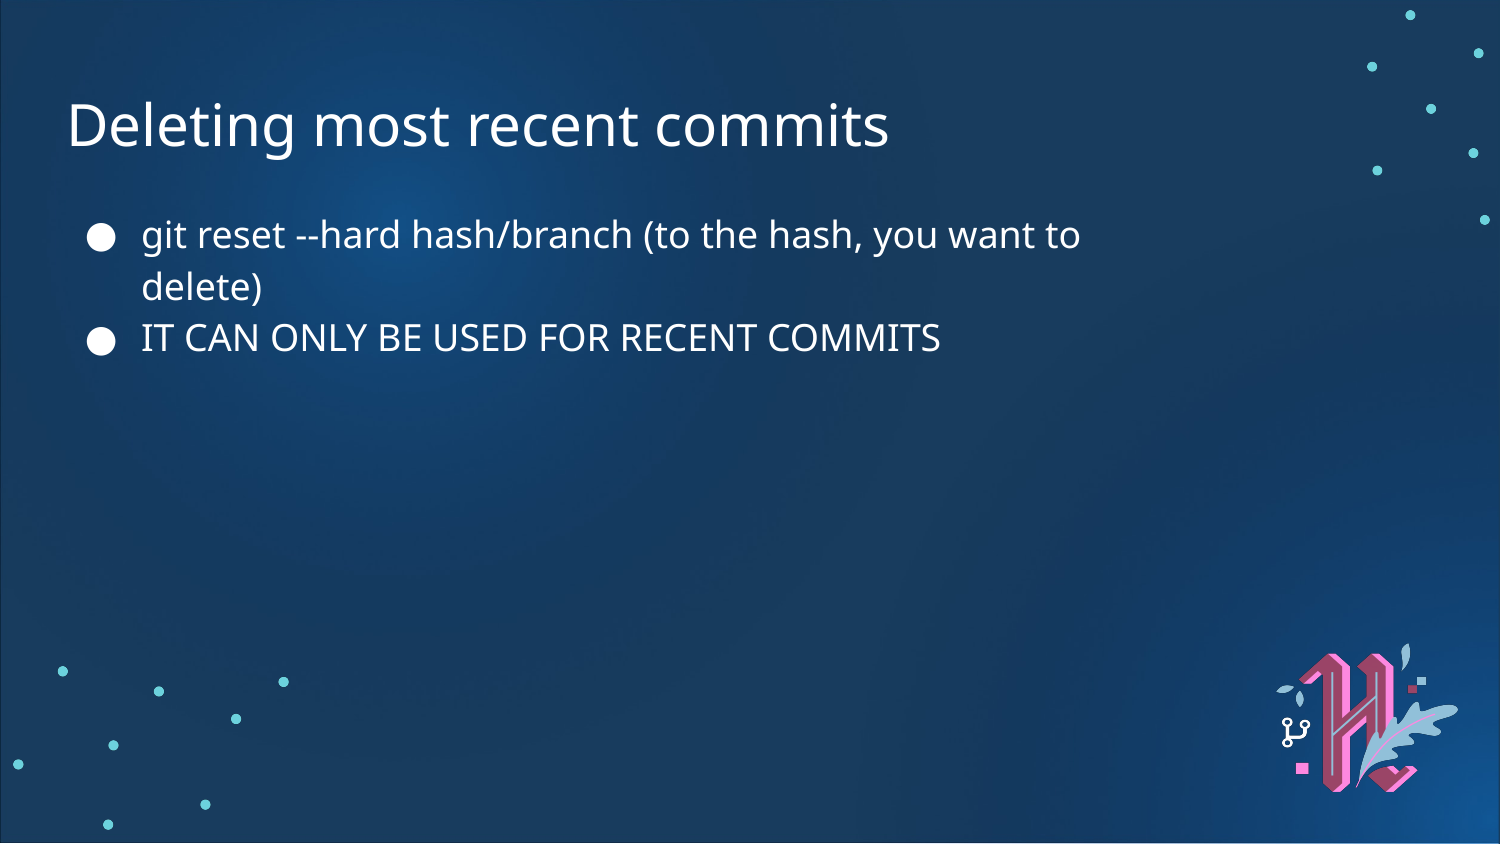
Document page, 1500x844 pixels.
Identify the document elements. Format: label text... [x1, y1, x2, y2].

picture [0, 0, 1499, 844]
list git reset --hard hash/branch (to the hash, you want to delete) IT CAN ONLY BE USED FOR RECENT COMMITS [51, 189, 1099, 750]
title Deleting most recent commits [51, 72, 1449, 167]
